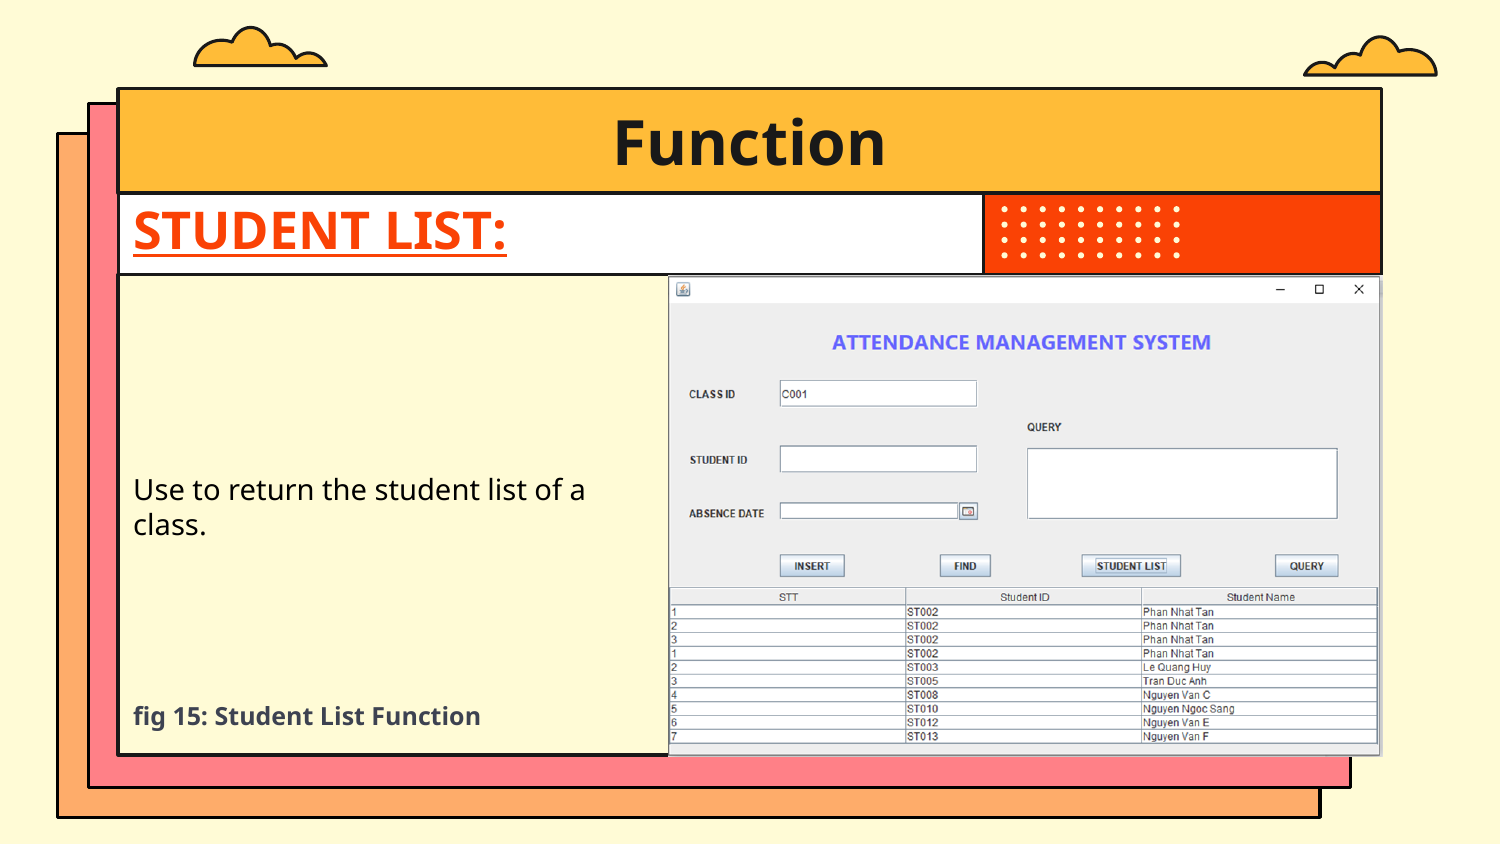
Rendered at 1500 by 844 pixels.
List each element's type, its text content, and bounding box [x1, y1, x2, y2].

text_box [1135, 252, 1142, 259]
text_box [1039, 221, 1046, 228]
text_box [1173, 206, 1180, 213]
text_box [1020, 221, 1027, 228]
text_box [1173, 252, 1180, 259]
text_box [1001, 252, 1008, 259]
text_box [1020, 252, 1027, 259]
text_box [1097, 221, 1104, 228]
text_box [1116, 252, 1123, 259]
text_box [1173, 236, 1180, 244]
text_box [1116, 206, 1123, 213]
text_box [1058, 252, 1065, 259]
text_box [1097, 236, 1104, 244]
text_box STUDENT LIST: [118, 189, 913, 276]
text_box [1020, 236, 1027, 244]
text_box [1173, 221, 1180, 228]
text_box [1058, 221, 1065, 228]
text_box [1077, 221, 1085, 228]
text_box [1001, 221, 1008, 228]
text_box [1154, 236, 1161, 244]
text_box [1001, 236, 1008, 244]
text_box fig 15: Student List Function [118, 680, 663, 746]
text_box [1058, 206, 1065, 213]
text_box [1039, 236, 1046, 244]
text_box [1135, 236, 1142, 244]
text_box [1135, 221, 1142, 228]
text_box [1001, 206, 1008, 213]
text_box [1077, 252, 1085, 259]
text_box [1097, 206, 1104, 213]
text_box [1116, 236, 1123, 244]
text_box [1116, 221, 1123, 228]
text_box [1077, 206, 1085, 213]
text_box [1097, 252, 1104, 259]
text_box [1135, 206, 1142, 213]
text_box [1154, 252, 1161, 259]
text_box [1077, 236, 1085, 244]
text_box Use to return the student list of a class. [118, 463, 607, 569]
text_box [1058, 236, 1065, 244]
text_box [1039, 206, 1046, 213]
text_box [1020, 206, 1027, 213]
picture [668, 275, 1384, 757]
text_box [1039, 252, 1046, 259]
title Function [118, 88, 1382, 193]
text_box [1154, 221, 1161, 228]
text_box [1154, 206, 1161, 213]
